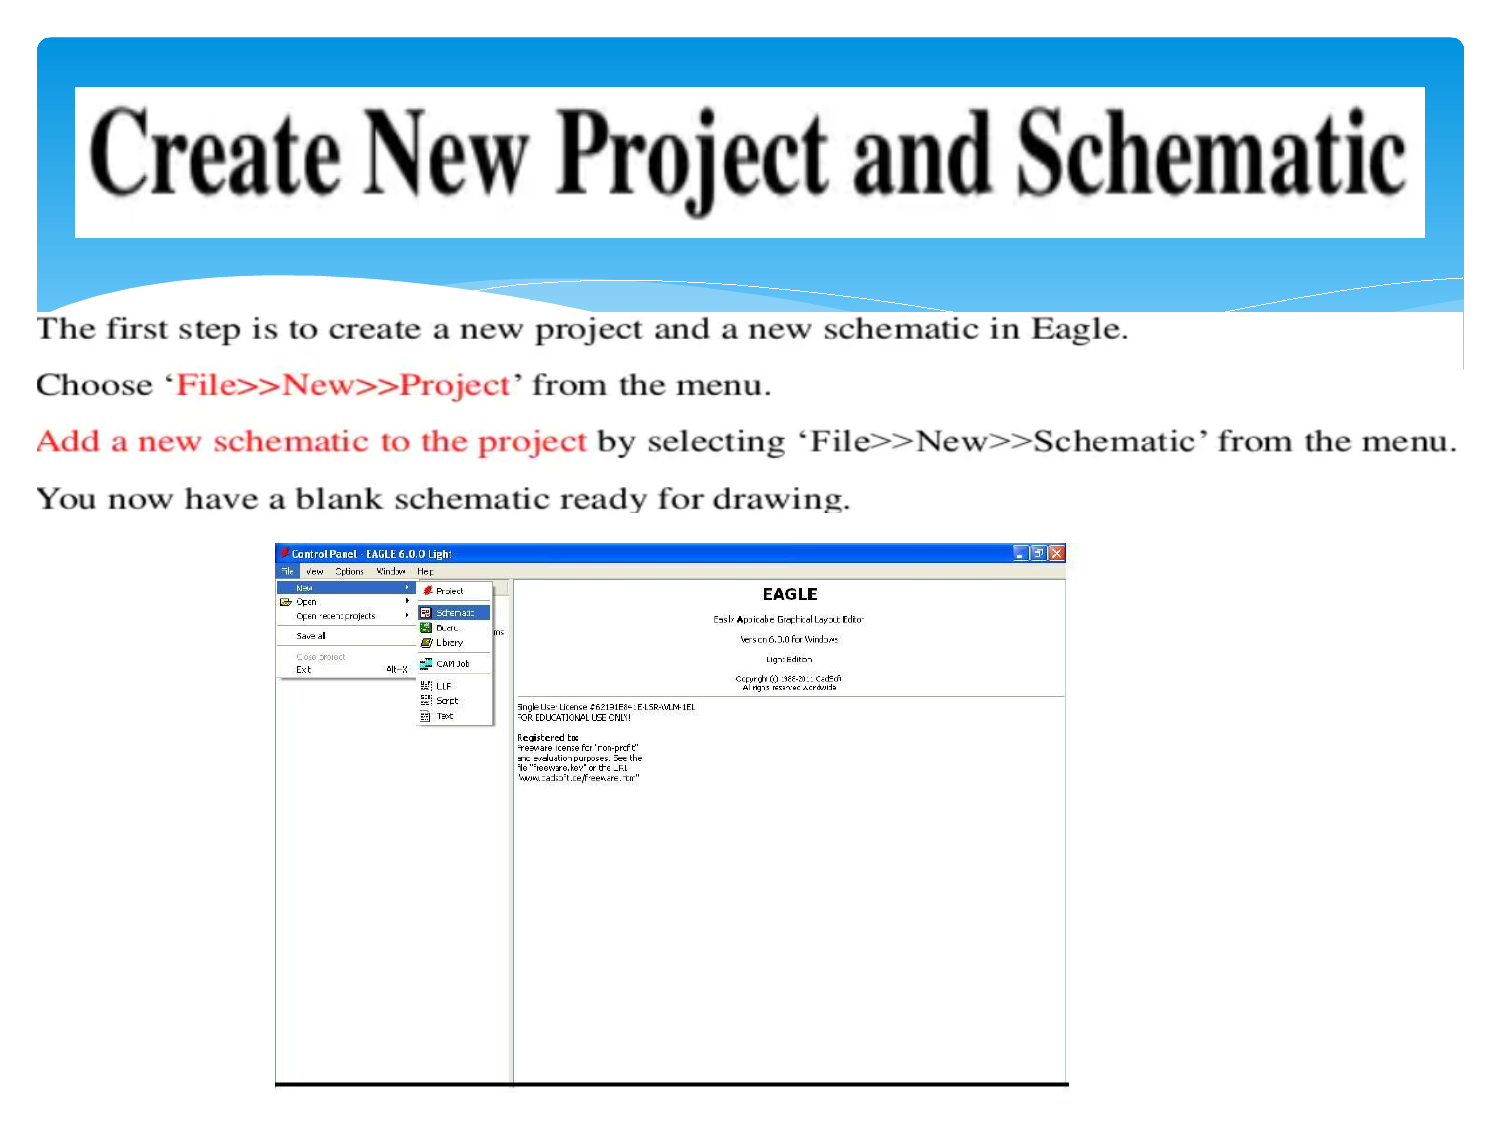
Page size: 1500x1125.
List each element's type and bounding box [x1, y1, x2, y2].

picture [274, 542, 1137, 1106]
picture [37, 312, 1463, 513]
picture [74, 88, 1426, 238]
